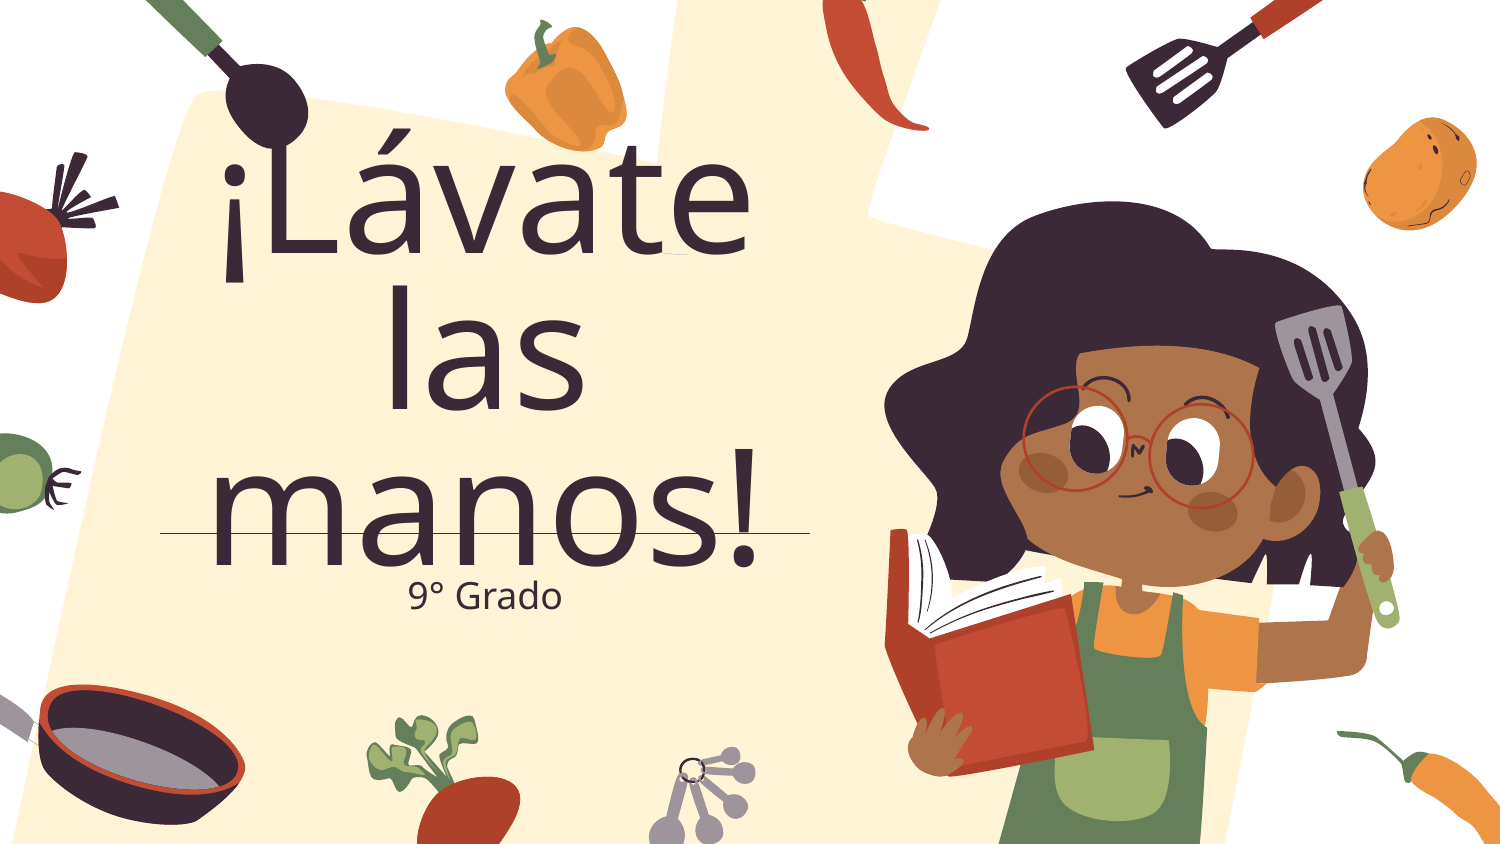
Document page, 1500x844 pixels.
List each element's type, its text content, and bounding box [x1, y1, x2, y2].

subtitle 9° Grado [121, 556, 850, 633]
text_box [869, 201, 1404, 844]
title ¡Lávate las manos! [138, 185, 832, 540]
